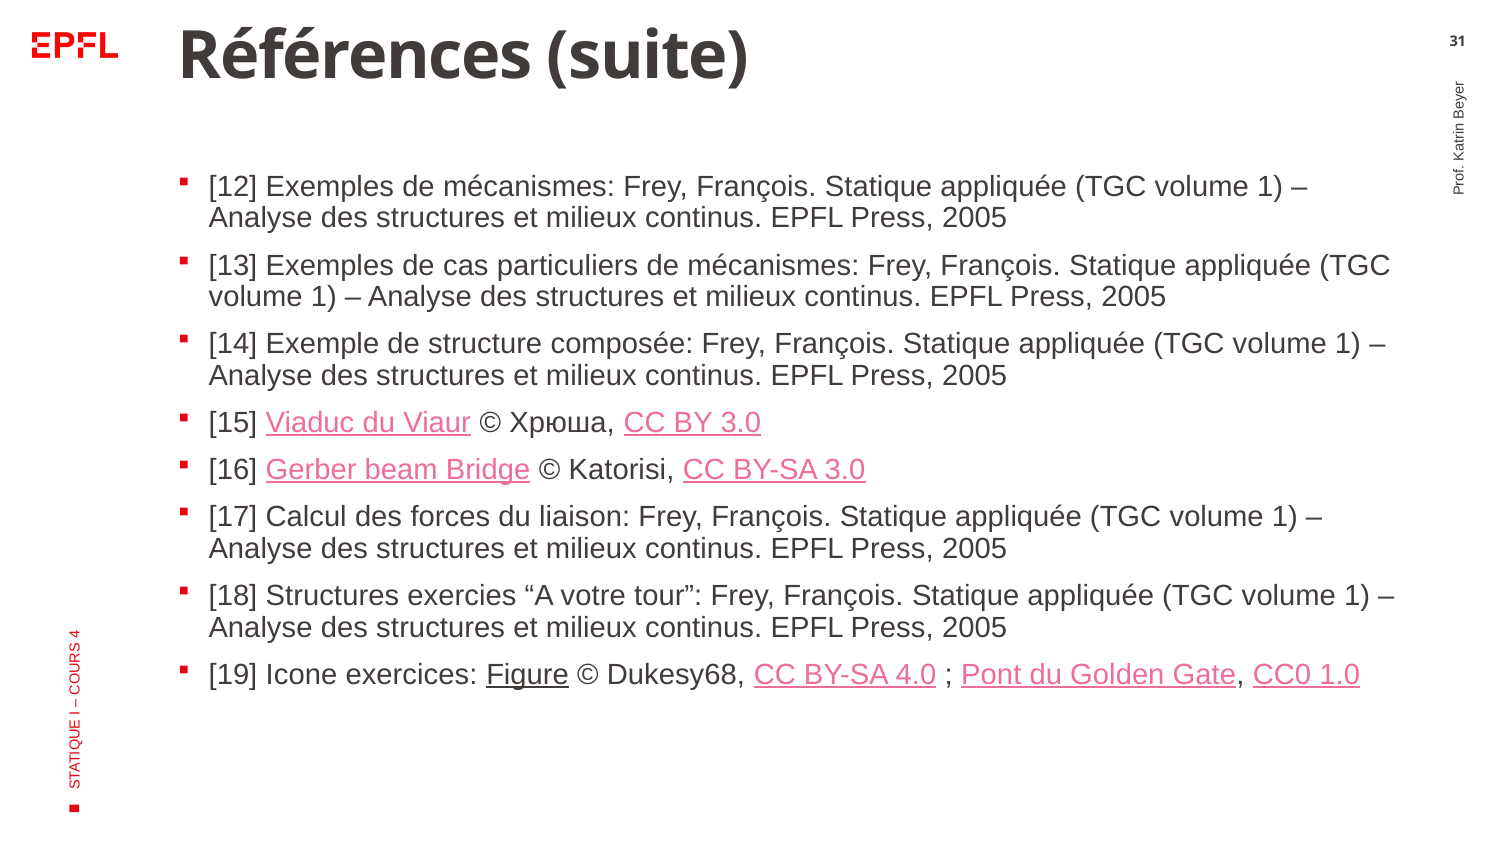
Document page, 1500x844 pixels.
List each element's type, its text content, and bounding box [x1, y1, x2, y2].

picture [21, 21, 129, 69]
list [12] Exemples de mécanismes: Frey, François. Statique appliquée (TGC volume 1) – Analyse des structures et milieux continus. EPFL Press, 2005 [13] Exemples de cas particuliers de mécanismes: Frey, François. Statique appliquée (TGC volume 1) – Analyse des structures et milieux continus. EPFL Press, 2005 [14] Exemple de structure composée: Frey, François. Statique appliquée (TGC volume 1) – Analyse des structures et milieux continus. EPFL Press, 2005 [15] Viaduc du Viaur © Хрюша, CC BY 3.0 [16] Gerber beam Bridge © Katorisi, CC BY-SA 3.0 [17] Calcul des forces du liaison: Frey, François. Statique appliquée (TGC volume 1) – Analyse des structures et milieux continus. EPFL Press, 2005 [18] Structures exercies “A votre tour”: Frey, François. Statique appliquée (TGC volume 1) – Analyse des structures et milieux continus. EPFL Press, 2005 [19] Icone exercices: Figure © Dukesy68, CC BY-SA 4.0 ; Pont du Golden Gate, CC0 1.0 [148, 163, 1416, 844]
slide_number 31 [1415, 32, 1500, 59]
title Références (suite) [148, 21, 1300, 163]
slide_number STATIQUE I – COURS 4 [0, 256, 148, 805]
footer Prof. Katrin Beyer [1415, 59, 1500, 641]
